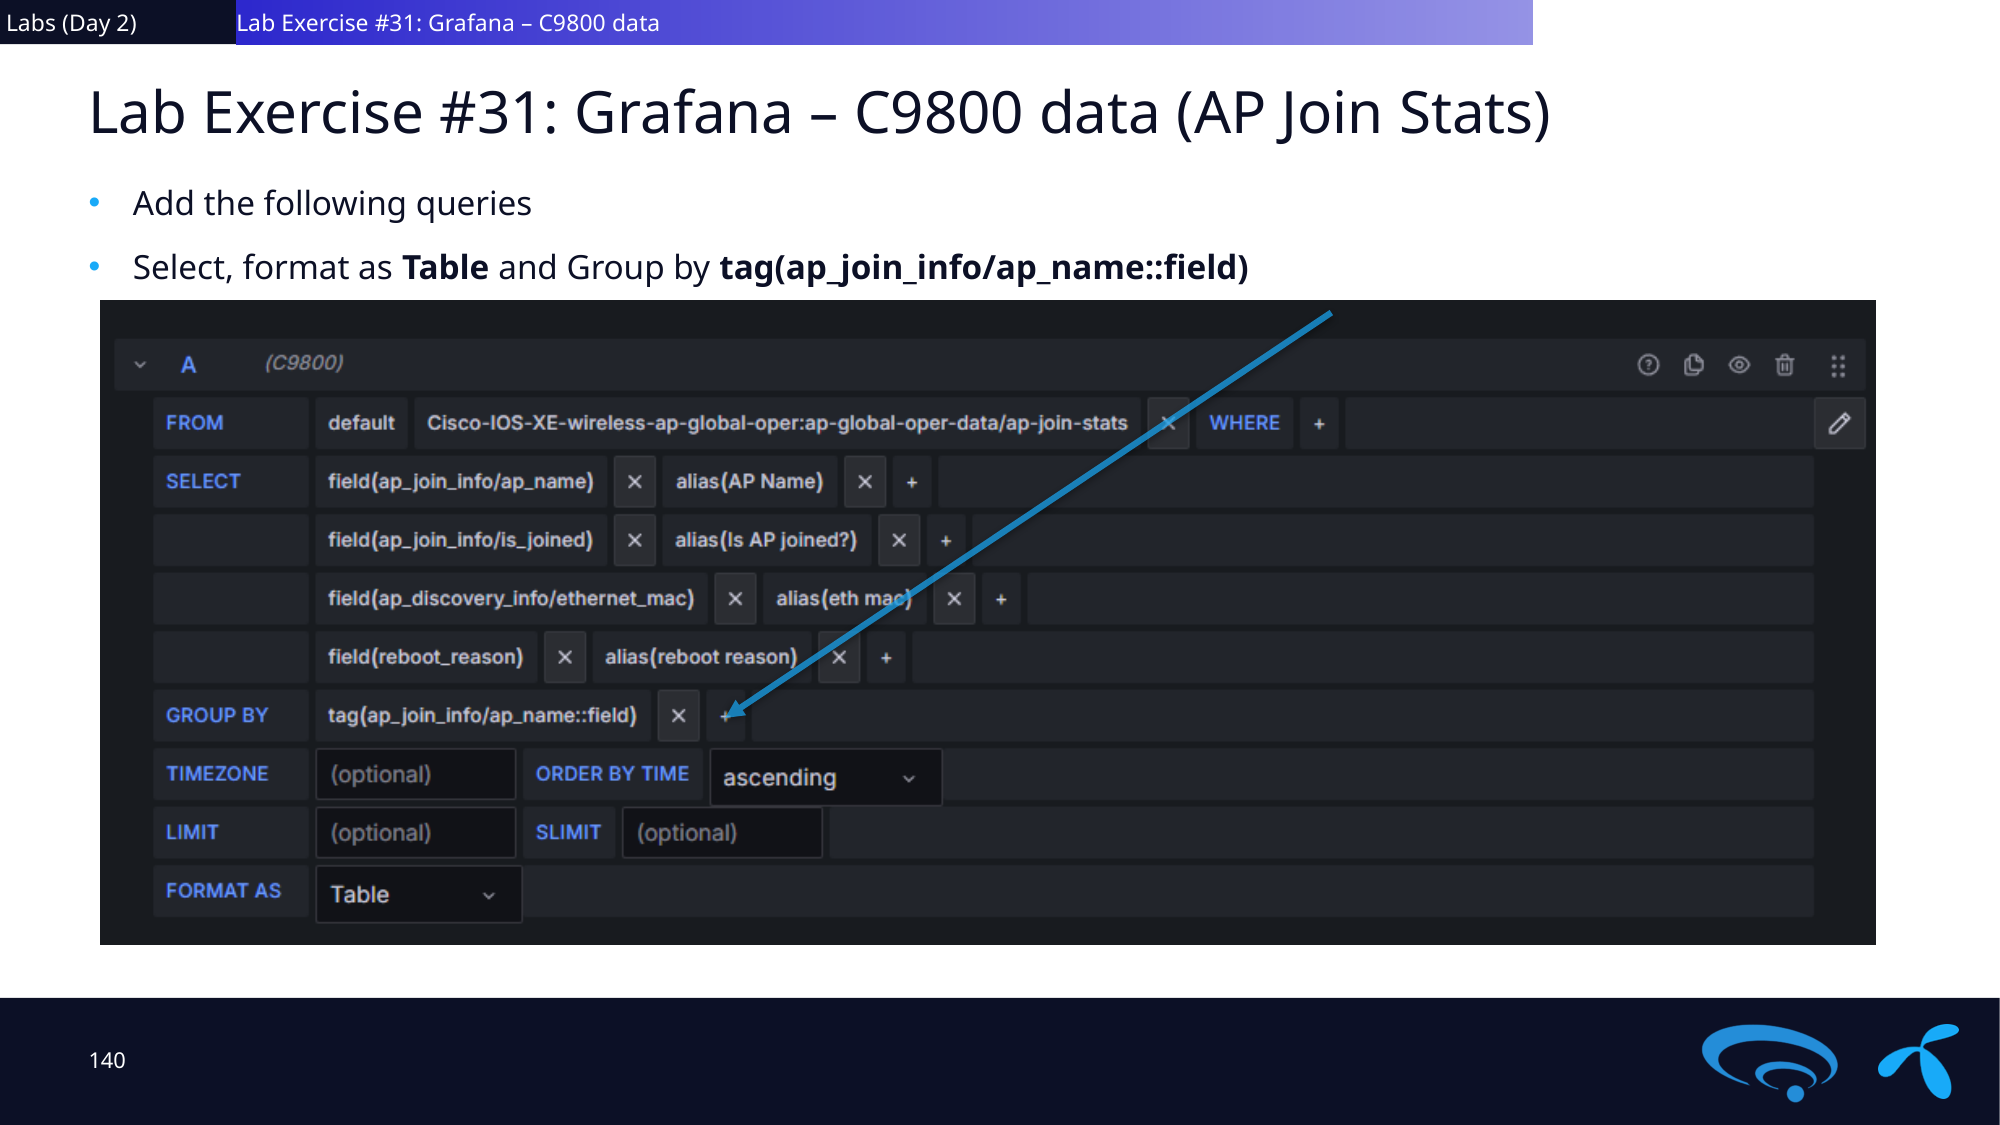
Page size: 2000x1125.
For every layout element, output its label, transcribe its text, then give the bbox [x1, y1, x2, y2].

footer Labs (Day 2) [0, 0, 236, 45]
text_box Lab Exercise #31: Grafana – C9800 data [236, 0, 1533, 45]
picture [1878, 1024, 1959, 1099]
picture [1694, 1006, 1843, 1119]
title Lab Exercise #31: Grafana – C9800 data (AP Join Stats) [88, 70, 1911, 160]
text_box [724, 312, 1332, 719]
text_box Add the following queries Select, format as Table and Group by tag(ap_join_info/ap_name::field) [88, 148, 1808, 1125]
picture [100, 300, 1876, 945]
